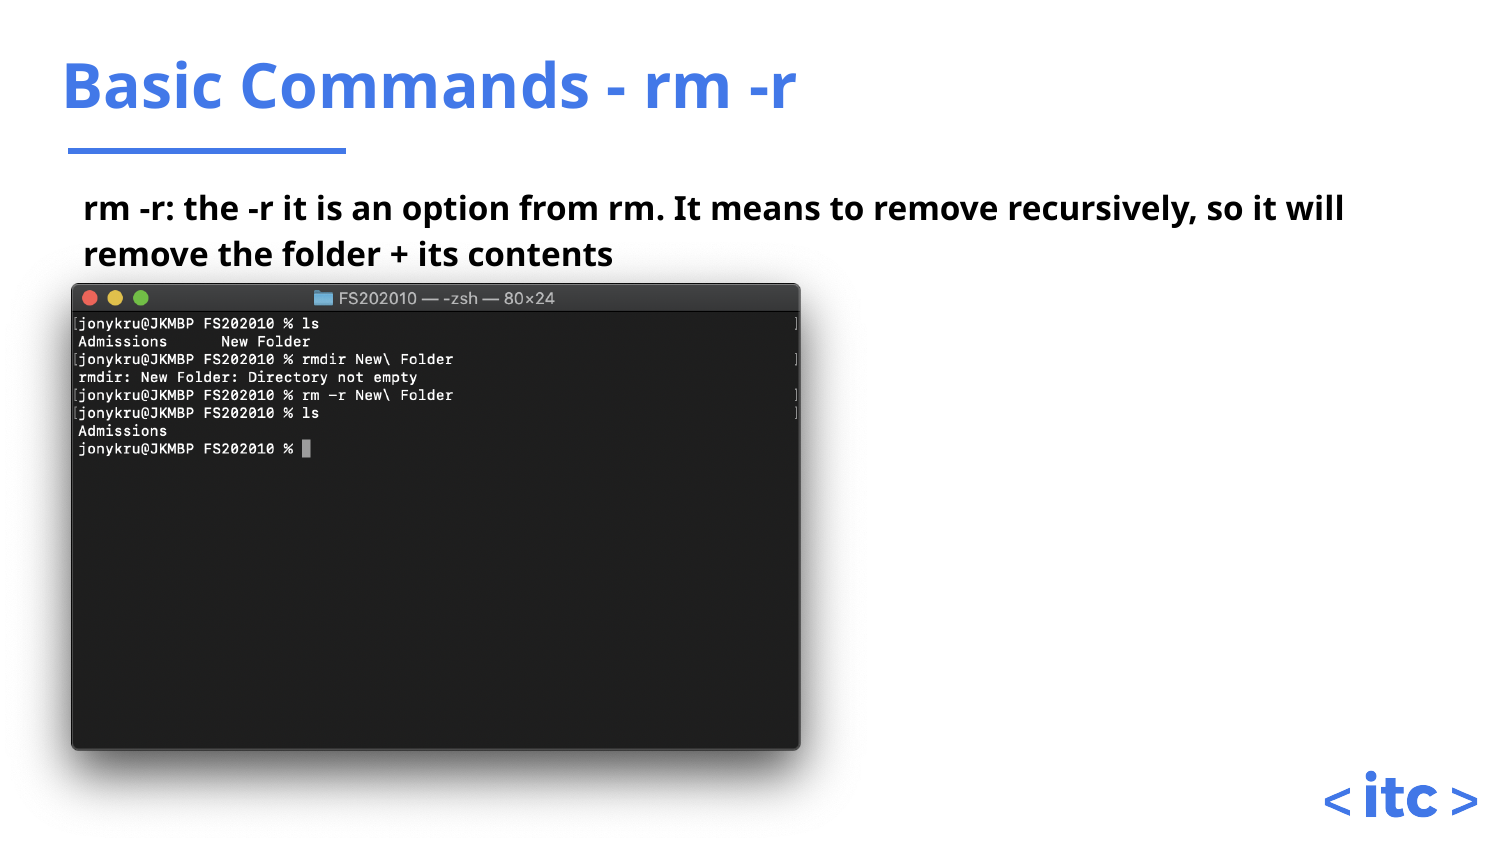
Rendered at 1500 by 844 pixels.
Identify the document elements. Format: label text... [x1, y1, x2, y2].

picture [1316, 759, 1485, 828]
text_box rm -r: the -r it is an option from rm. It means to remove recursively, so it will remove the folder + its contents [68, 166, 1485, 370]
picture [0, 234, 871, 844]
text_box Basic Commands - rm -r T [46, 39, 1500, 136]
